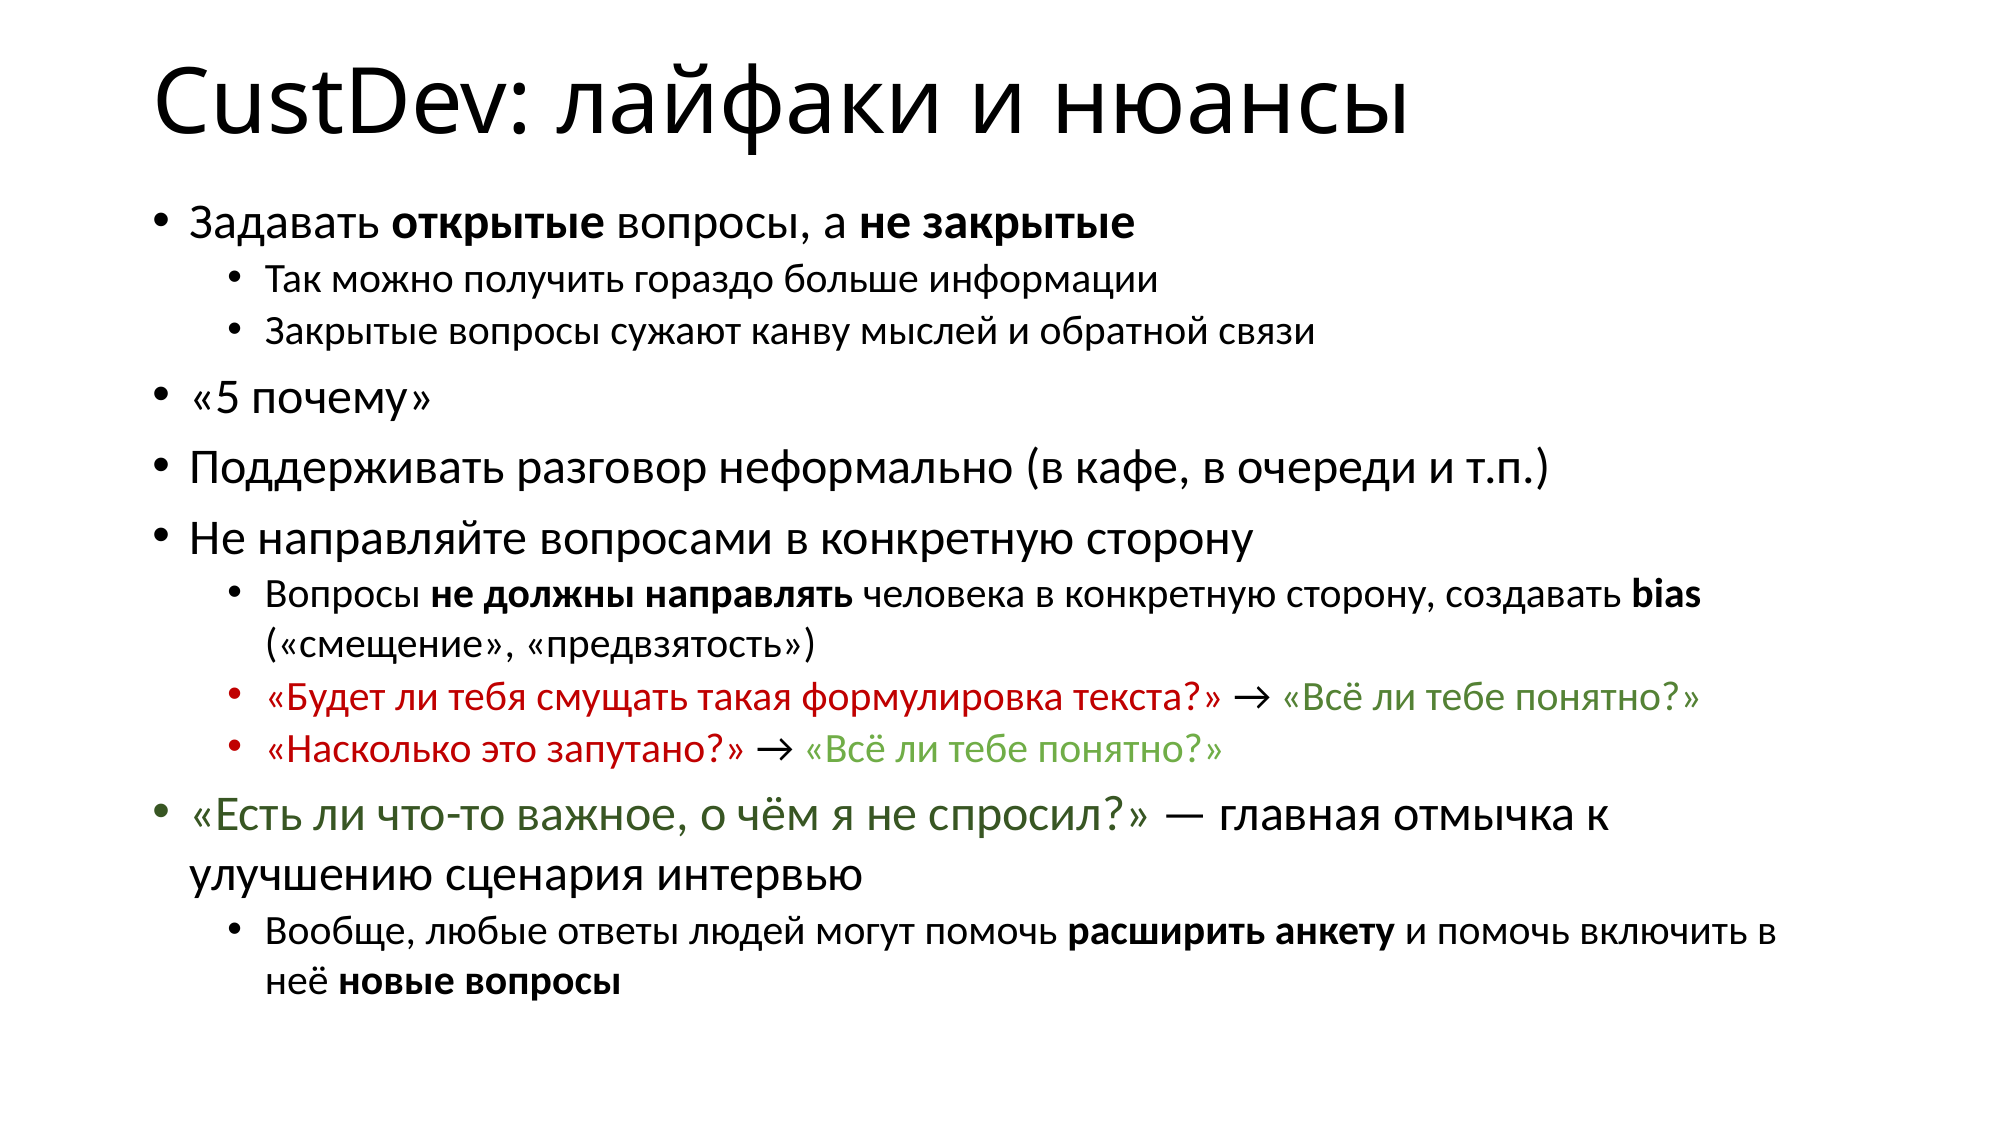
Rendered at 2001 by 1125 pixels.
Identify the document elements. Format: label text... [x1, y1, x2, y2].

list Задавать открытые вопросы, а не закрытые Так можно получить гораздо больше информации Закрытые вопросы сужают канву мыслей и обратной связи «5 почему» Поддерживать разговор неформально (в кафе, в очереди и т.п.) Не направляйте вопросами в конкретную сторону Вопросы не должны направлять человека в конкретную сторону, создавать bias («смещение», «предвзятость») «Будет ли тебя смущать такая формулировка текста?» → «Всё ли тебе понятно?» «Насколько это запутано?» → «Всё ли тебе понятно?» «Есть ли что-то важное, о чём я не спросил?» — главная отмычка к улучшению сценария интервью Вообще, любые ответы людей могут помочь расширить анкету и помочь включить в неё новые вопросы [137, 181, 1863, 1102]
title CustDev: лайфаки и нюансы [137, 37, 1863, 172]
